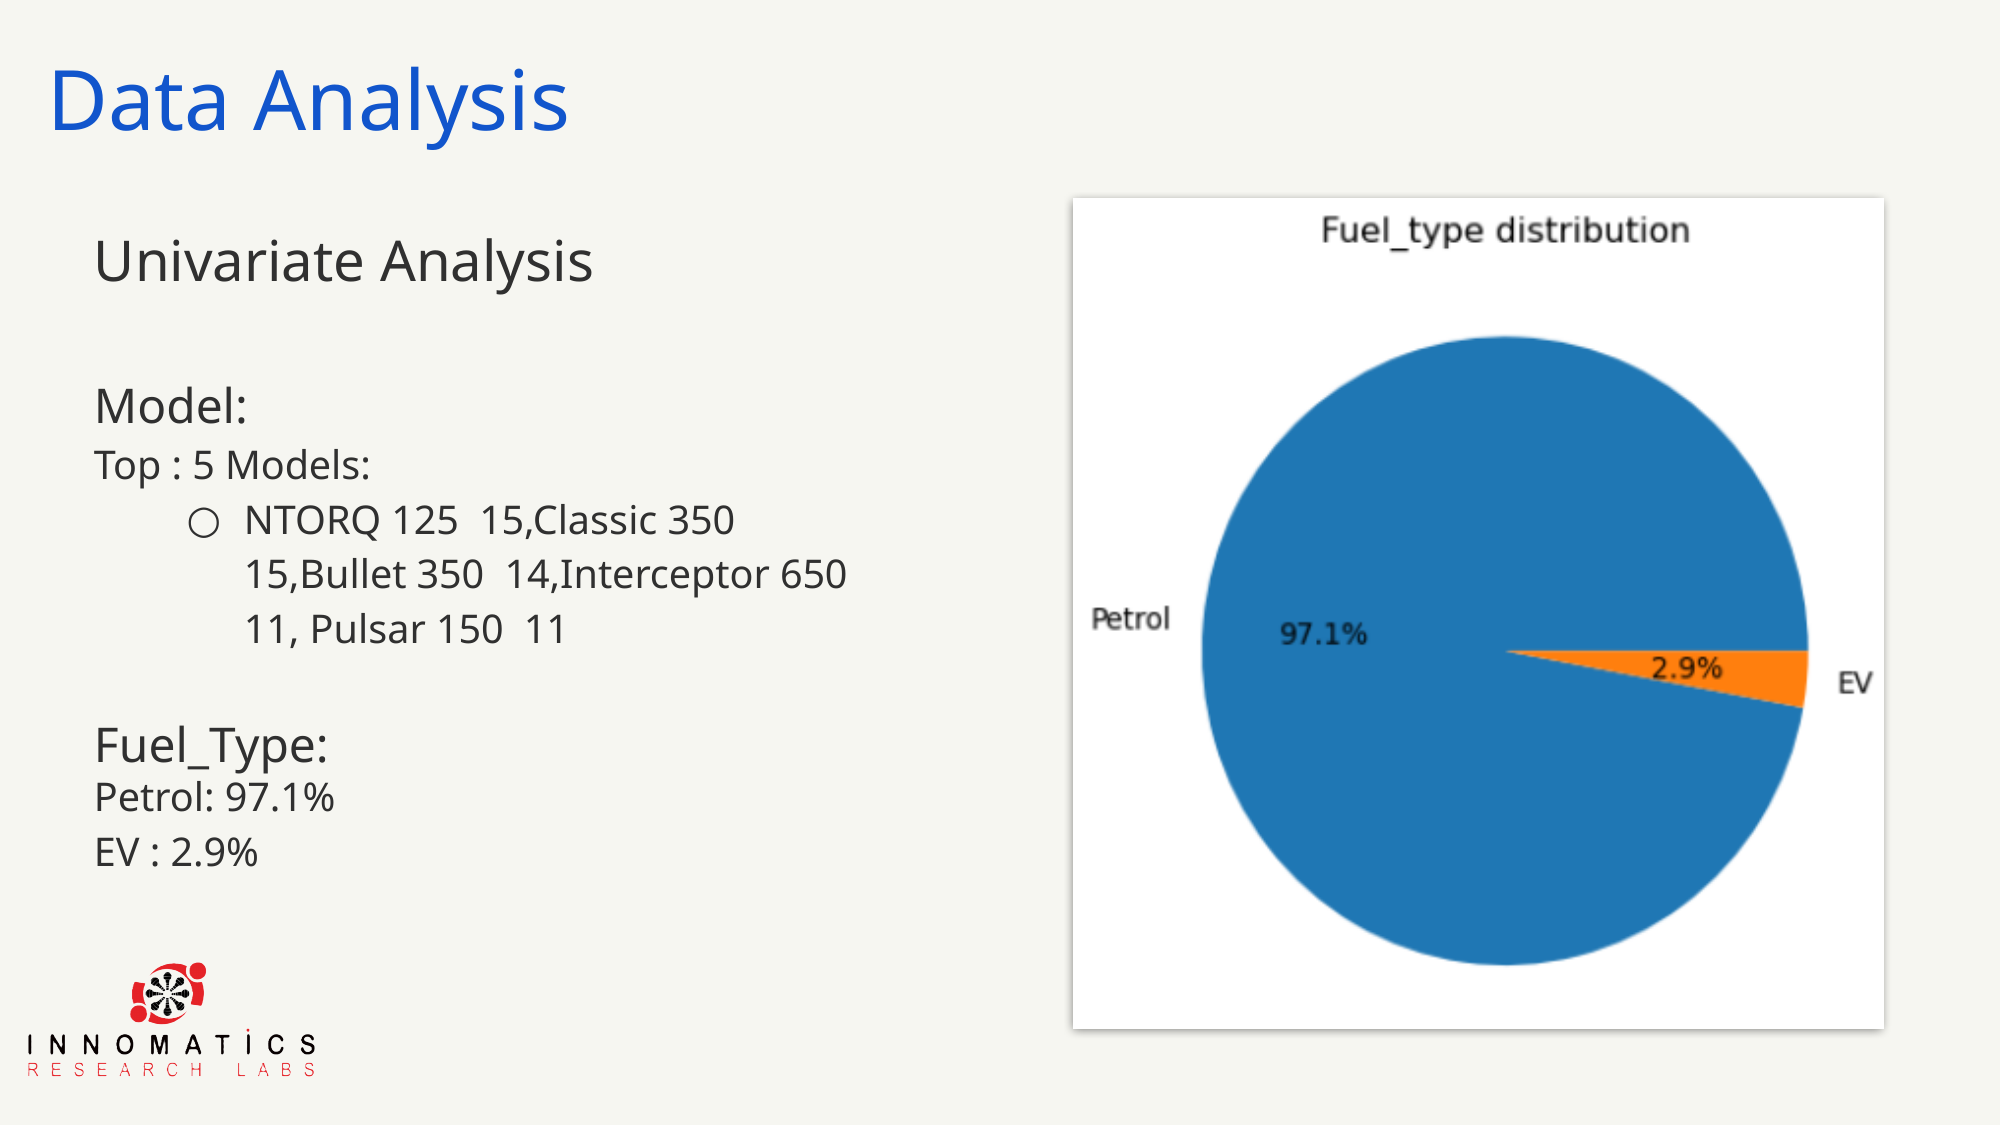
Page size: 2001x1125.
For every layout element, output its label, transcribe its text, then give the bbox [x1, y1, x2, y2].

picture [1073, 198, 1884, 1029]
list Univariate Analysis Model: Top : 5 Models: NTORQ 125 15,Classic 350 15,Bullet 350 14,Interceptor 650 11, Pulsar 150 11 Fuel_Type: Petrol: 97.1% EV : 2.9% [73, 198, 927, 1029]
title Data Analysis [27, 27, 1423, 182]
slide_number ‹#› [1853, 1019, 1974, 1106]
picture [0, 935, 352, 1122]
